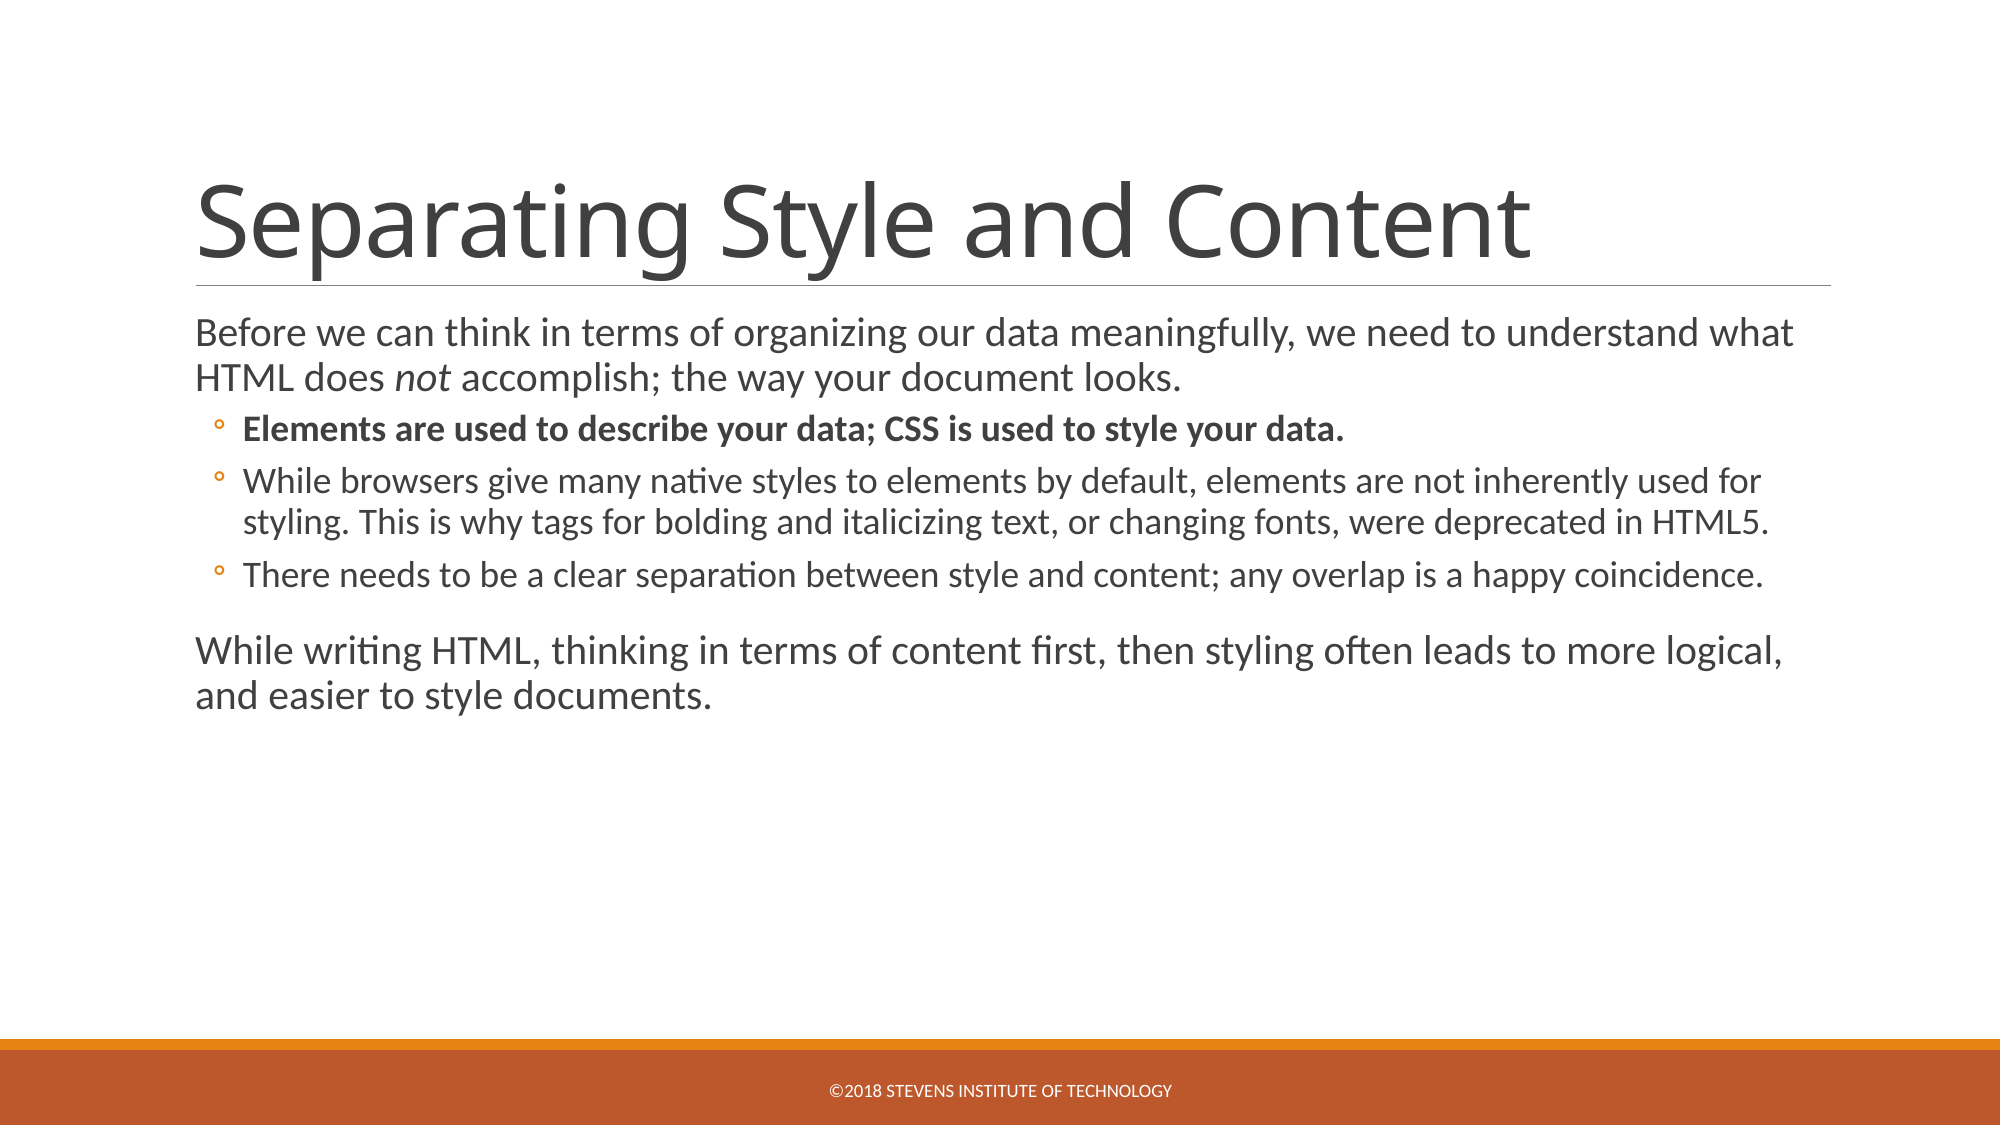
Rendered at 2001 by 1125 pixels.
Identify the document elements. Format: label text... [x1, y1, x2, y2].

title Separating Style and Content [180, 47, 1830, 285]
list Before we can think in terms of organizing our data meaningfully, we need to understand what HTML does not accomplish; the way your document looks. Elements are used to describe your data; CSS is used to style your data. While browsers give many native styles to elements by default, elements are not inherently used for styling. This is why tags for bolding and italicizing text, or changing fonts, were deprecated in HTML5. There needs to be a clear separation between style and content; any overlap is a happy coincidence. While writing HTML, thinking in terms of content first, then styling often leads to more logical, and easier to style documents. [180, 302, 1830, 963]
footer ©2018 STEVENS INSTITUTE OF TECHNOLOGY [604, 1059, 1396, 1120]
